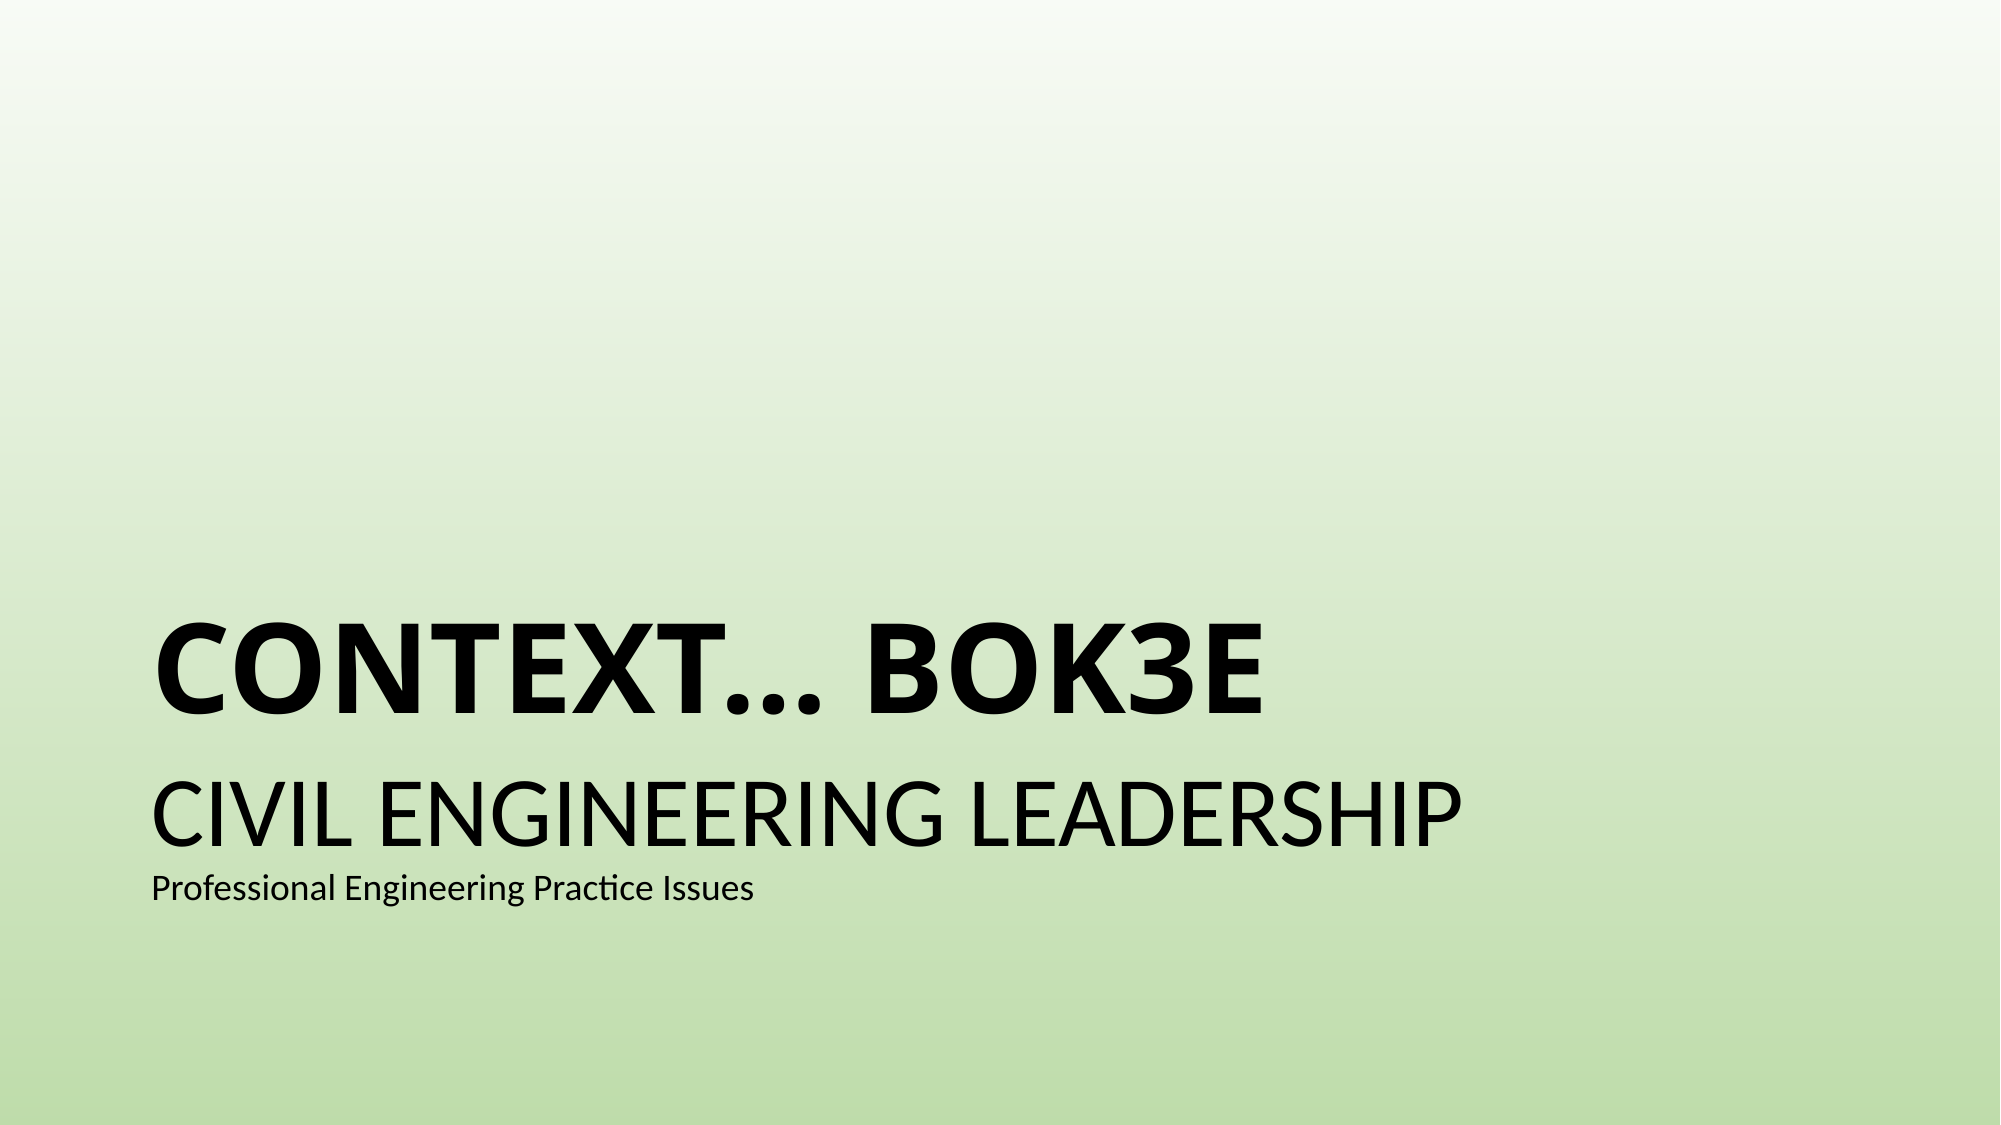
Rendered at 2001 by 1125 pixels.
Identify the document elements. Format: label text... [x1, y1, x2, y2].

list CIVIL ENGINEERING LEADERSHIP Professional Engineering Practice Issues [136, 752, 1862, 999]
title CONTEXT… BOK3E [136, 280, 1862, 749]
